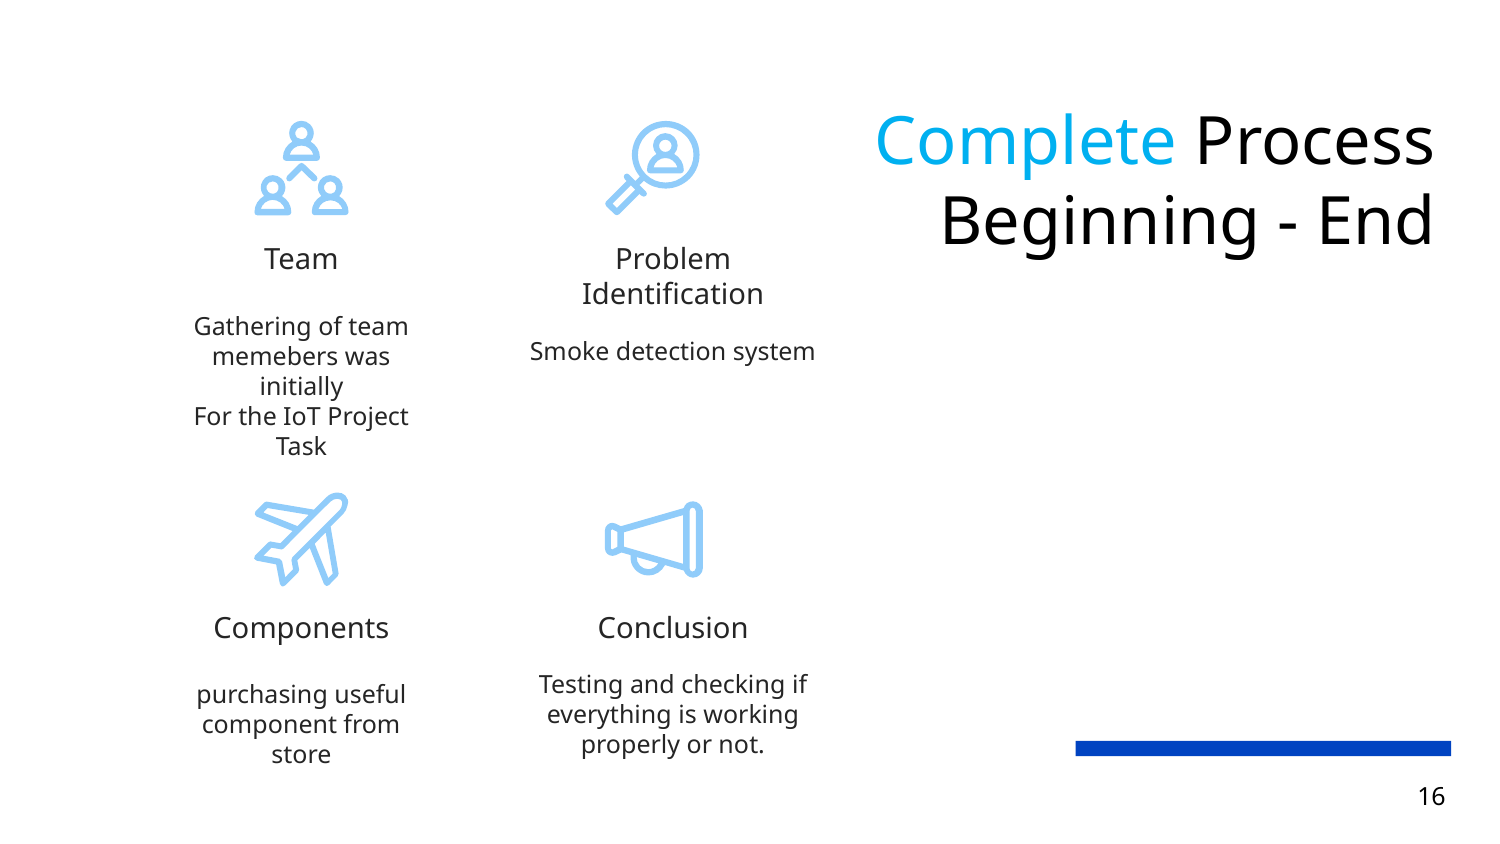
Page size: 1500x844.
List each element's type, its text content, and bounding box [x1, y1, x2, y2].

list Components purchasing useful component from store [157, 594, 446, 773]
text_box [253, 120, 349, 216]
title Complete Process Beginning - End [836, 83, 1452, 350]
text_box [604, 120, 704, 216]
text_box [254, 492, 349, 587]
list Conclusion Testing and checking if everything is working properly or not. [510, 594, 837, 773]
list Team Gathering of team memebers was initially For the IoT Project Task [157, 225, 446, 422]
list Problem Identification Smoke detection system [510, 225, 837, 422]
text_box [604, 501, 703, 578]
slide_number 16 [1402, 764, 1493, 830]
